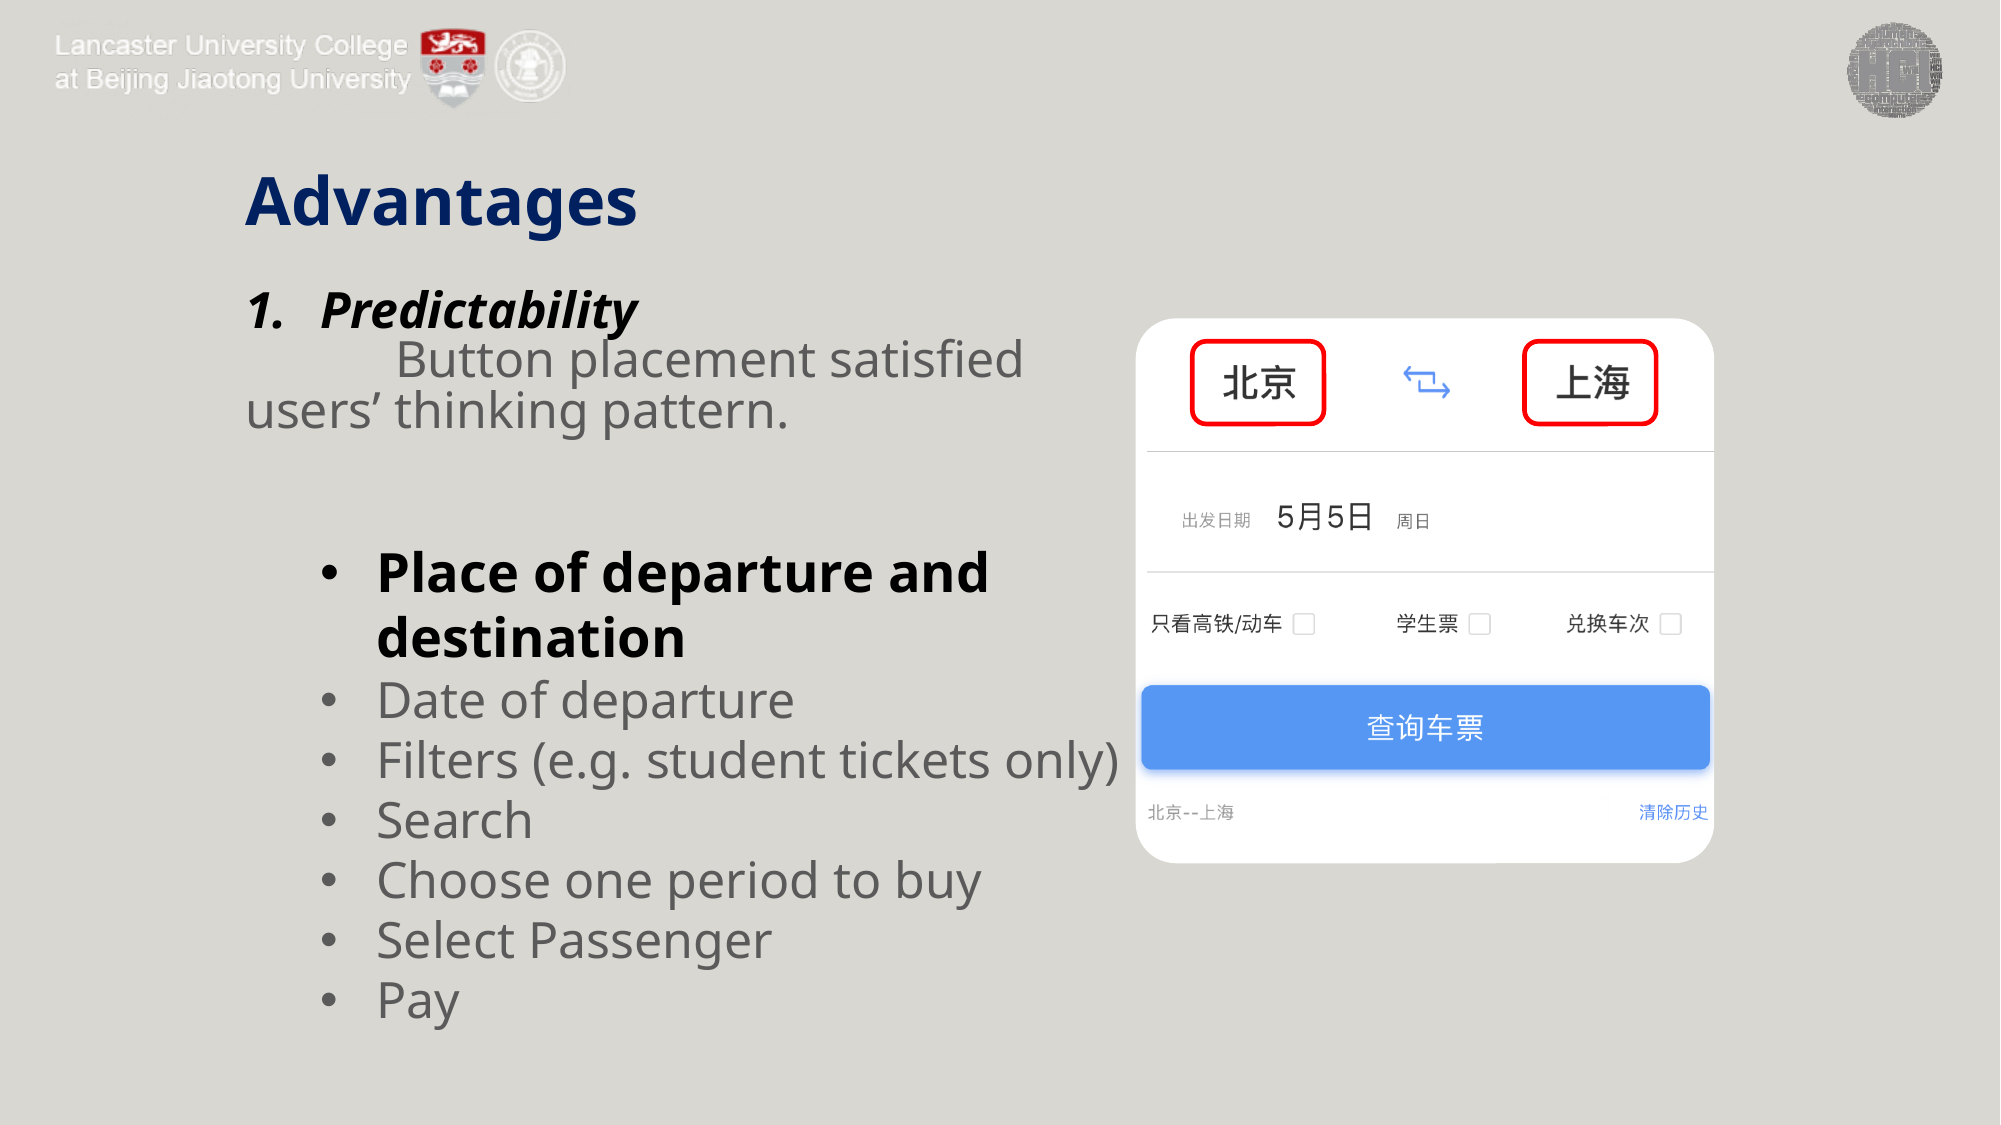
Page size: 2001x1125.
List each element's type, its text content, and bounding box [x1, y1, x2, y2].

picture [1844, 20, 1945, 120]
picture [55, 20, 574, 120]
text_box Advantages Predictability Button placement satisfied users’ thinking pattern. Place of departure and destination Date of departure Filters (e.g. student tickets only) Search Choose one period to buy Select Passenger Pay [230, 181, 1148, 1037]
picture [1135, 318, 1715, 864]
